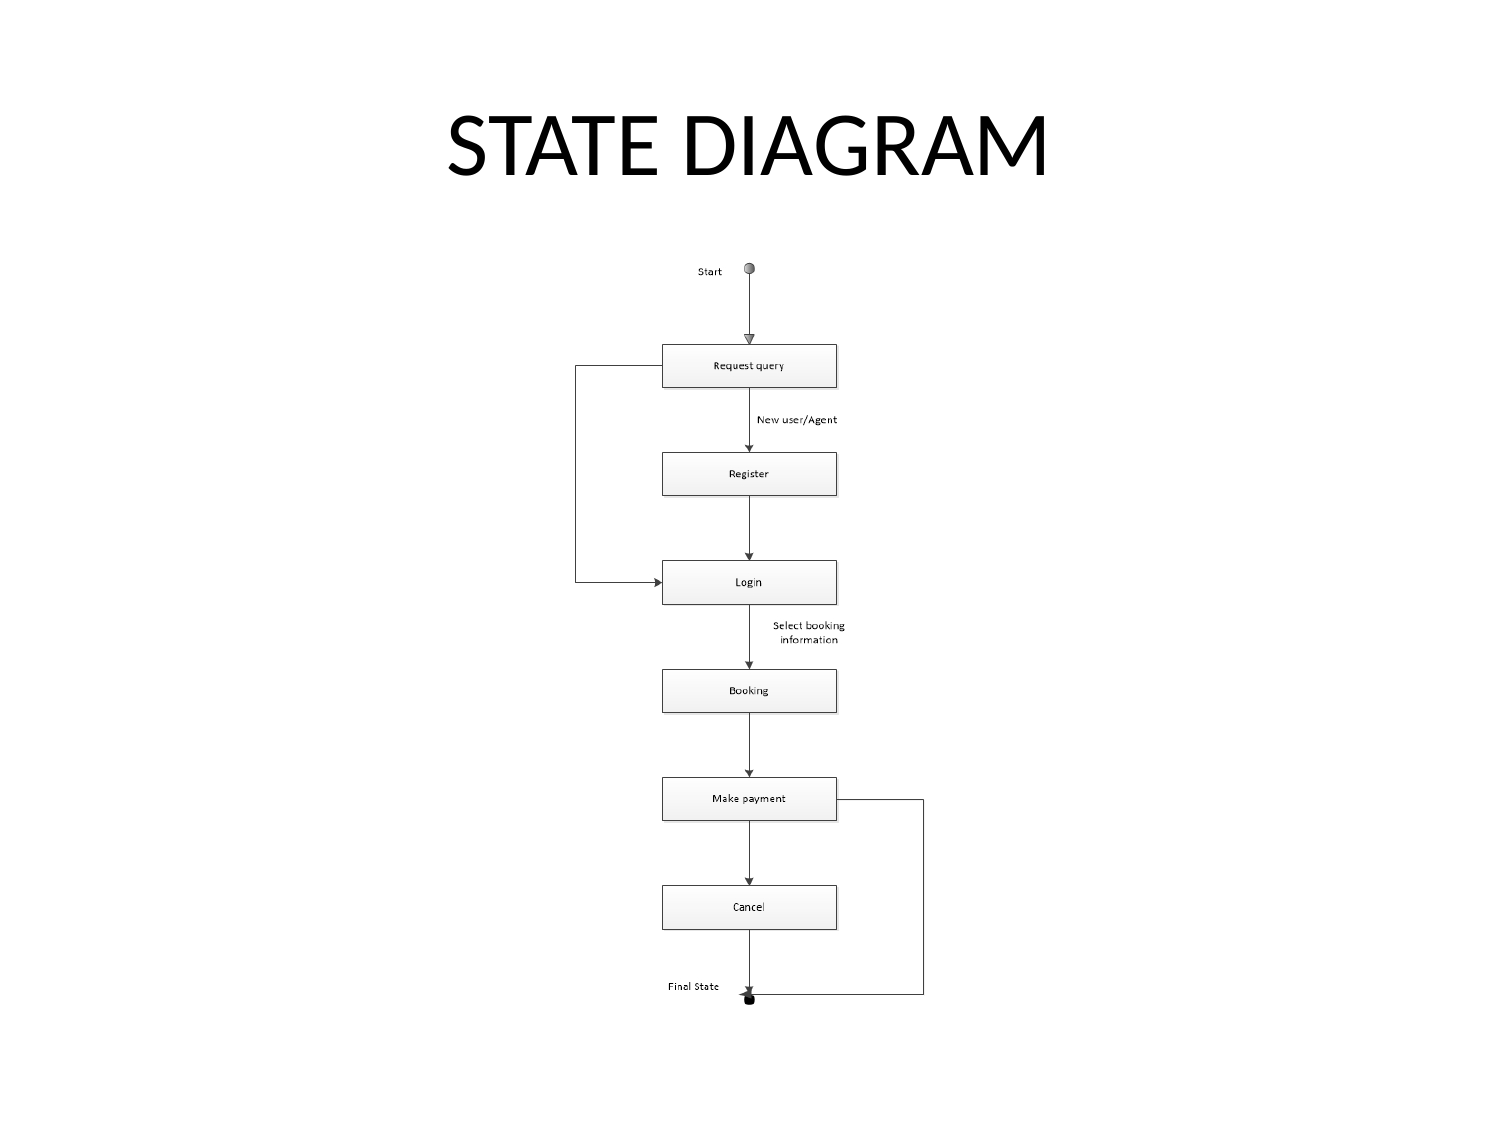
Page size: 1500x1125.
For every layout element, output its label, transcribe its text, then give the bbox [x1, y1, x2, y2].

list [574, 262, 926, 1006]
title STATE DIAGRAM [75, 45, 1425, 233]
